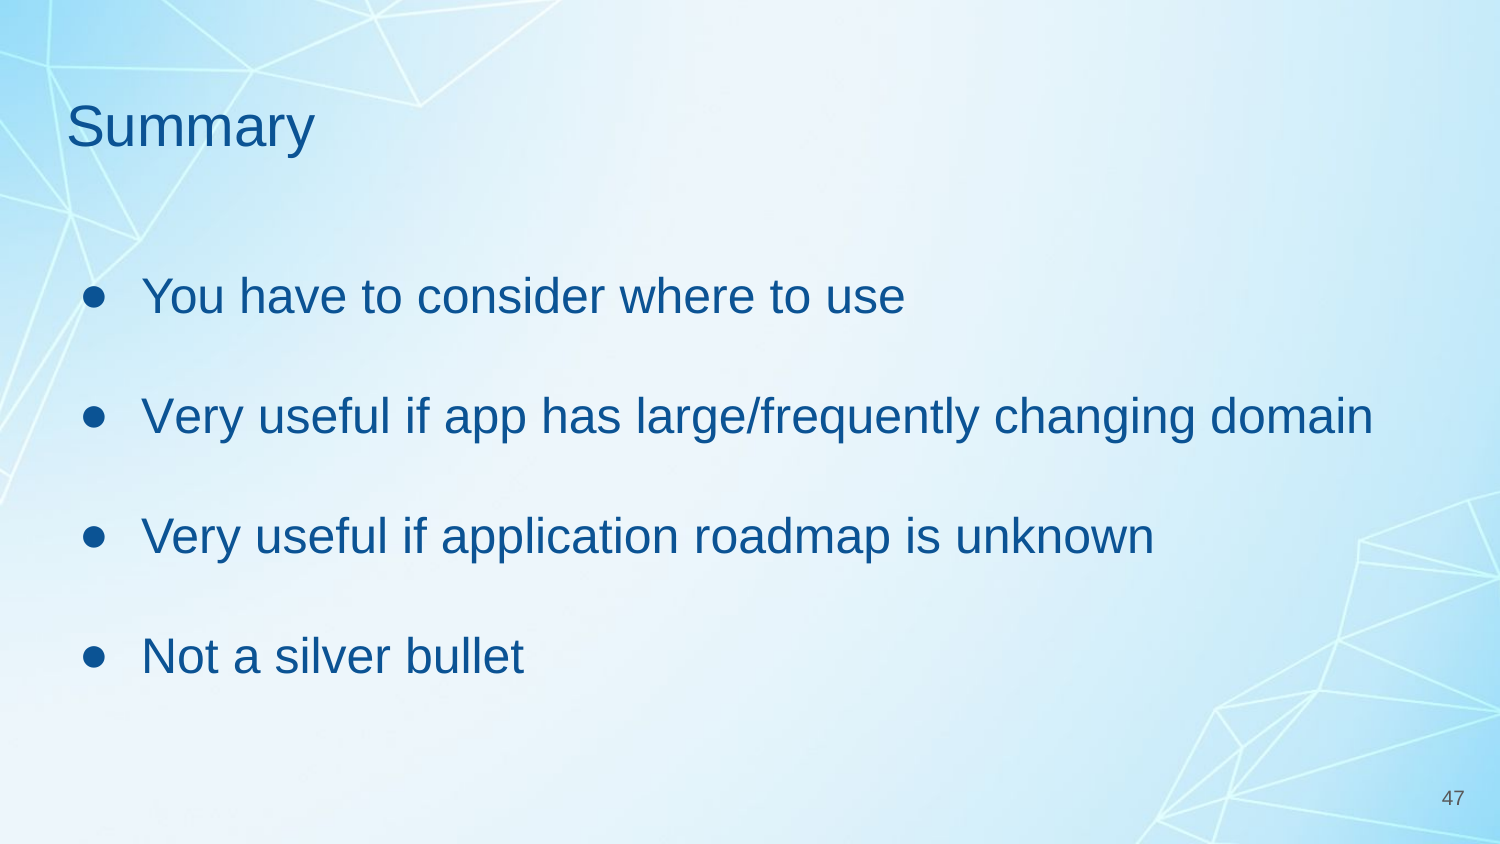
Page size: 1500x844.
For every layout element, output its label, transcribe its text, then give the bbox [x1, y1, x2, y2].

list You have to consider where to use Very useful if app has large/frequently changing domain Very useful if application roadmap is unknown Not a silver bullet [51, 189, 1449, 750]
slide_number 47 [1389, 764, 1480, 830]
picture [0, 0, 1500, 844]
title Summary [51, 72, 1449, 167]
